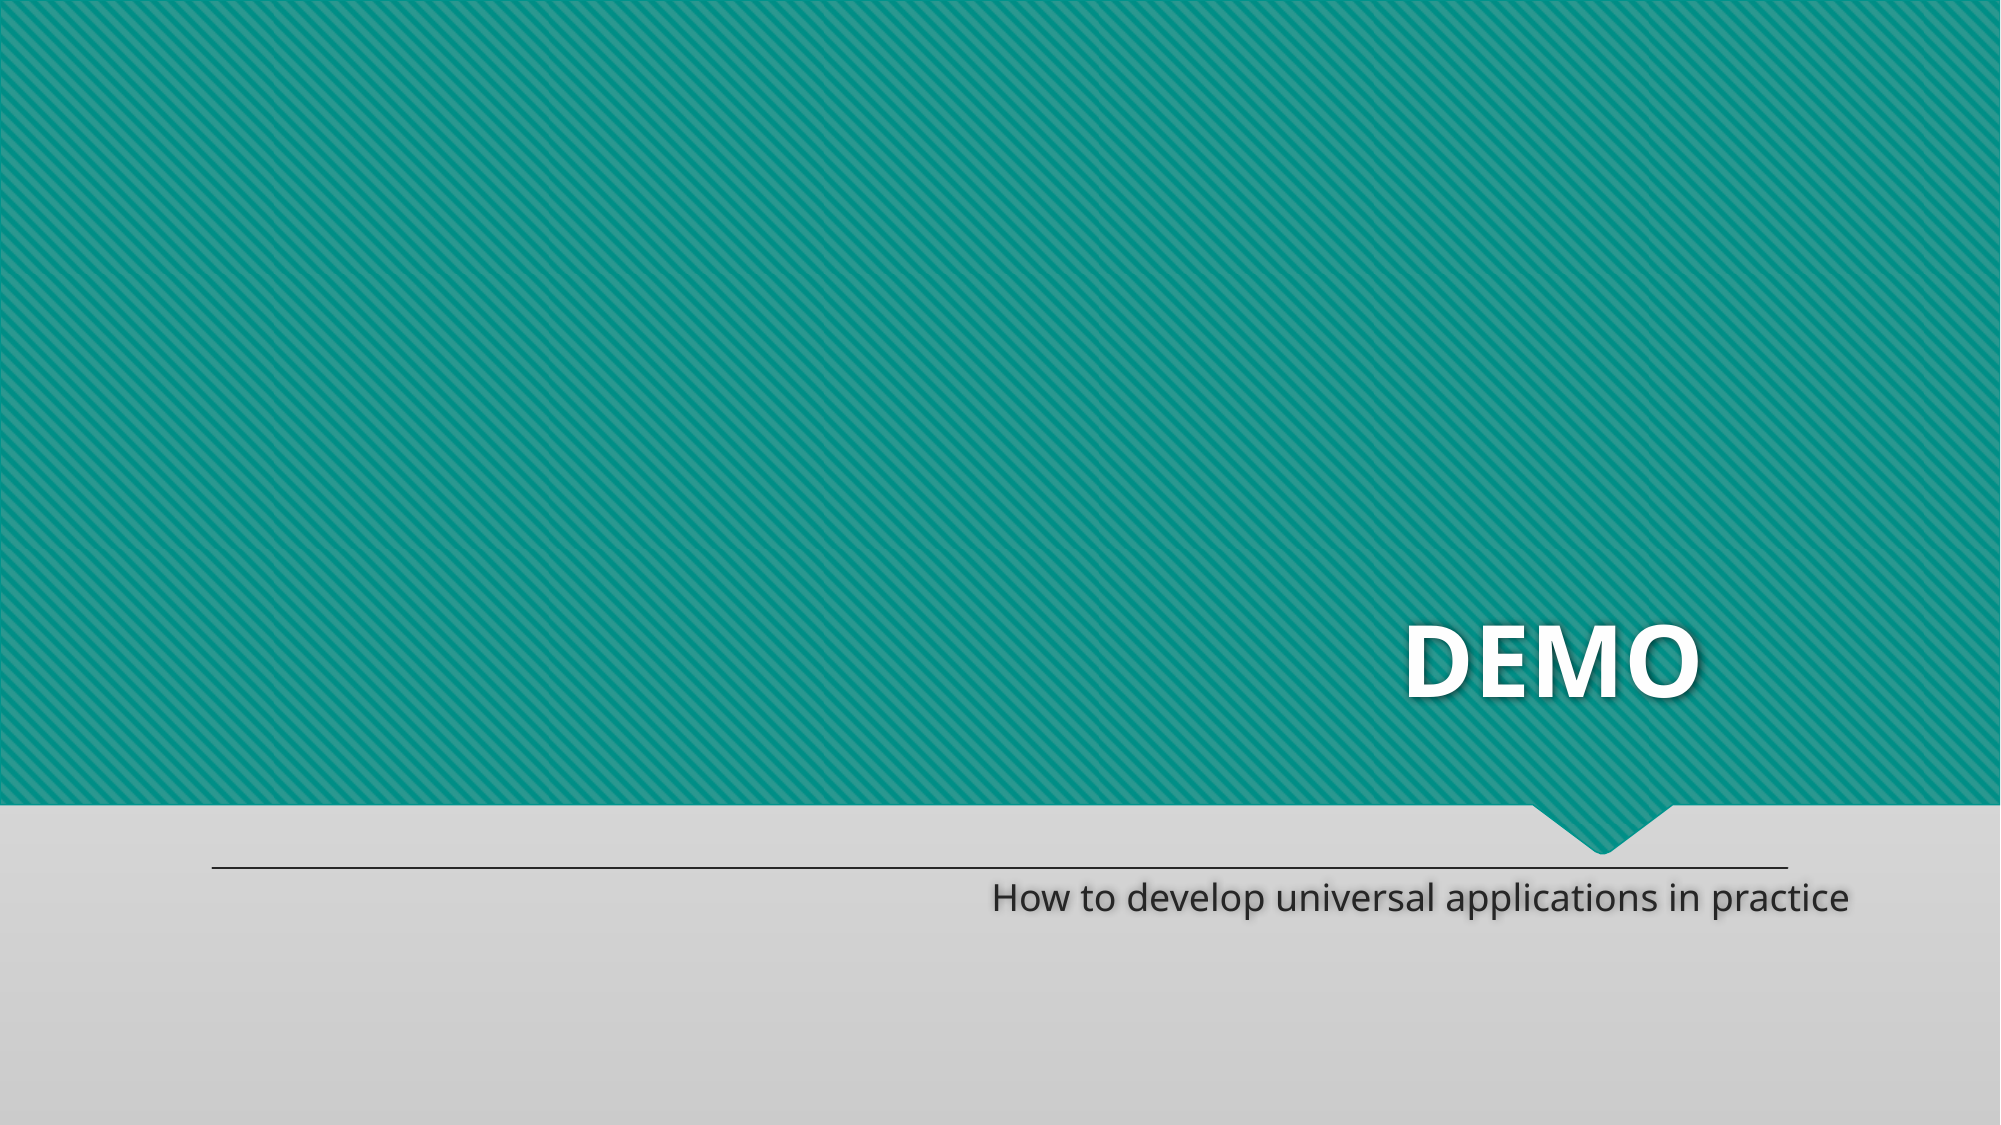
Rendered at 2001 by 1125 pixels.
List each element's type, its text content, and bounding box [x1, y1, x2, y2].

list How to develop universal applications in practice [132, 866, 1866, 938]
title DEMO [132, 484, 1866, 726]
